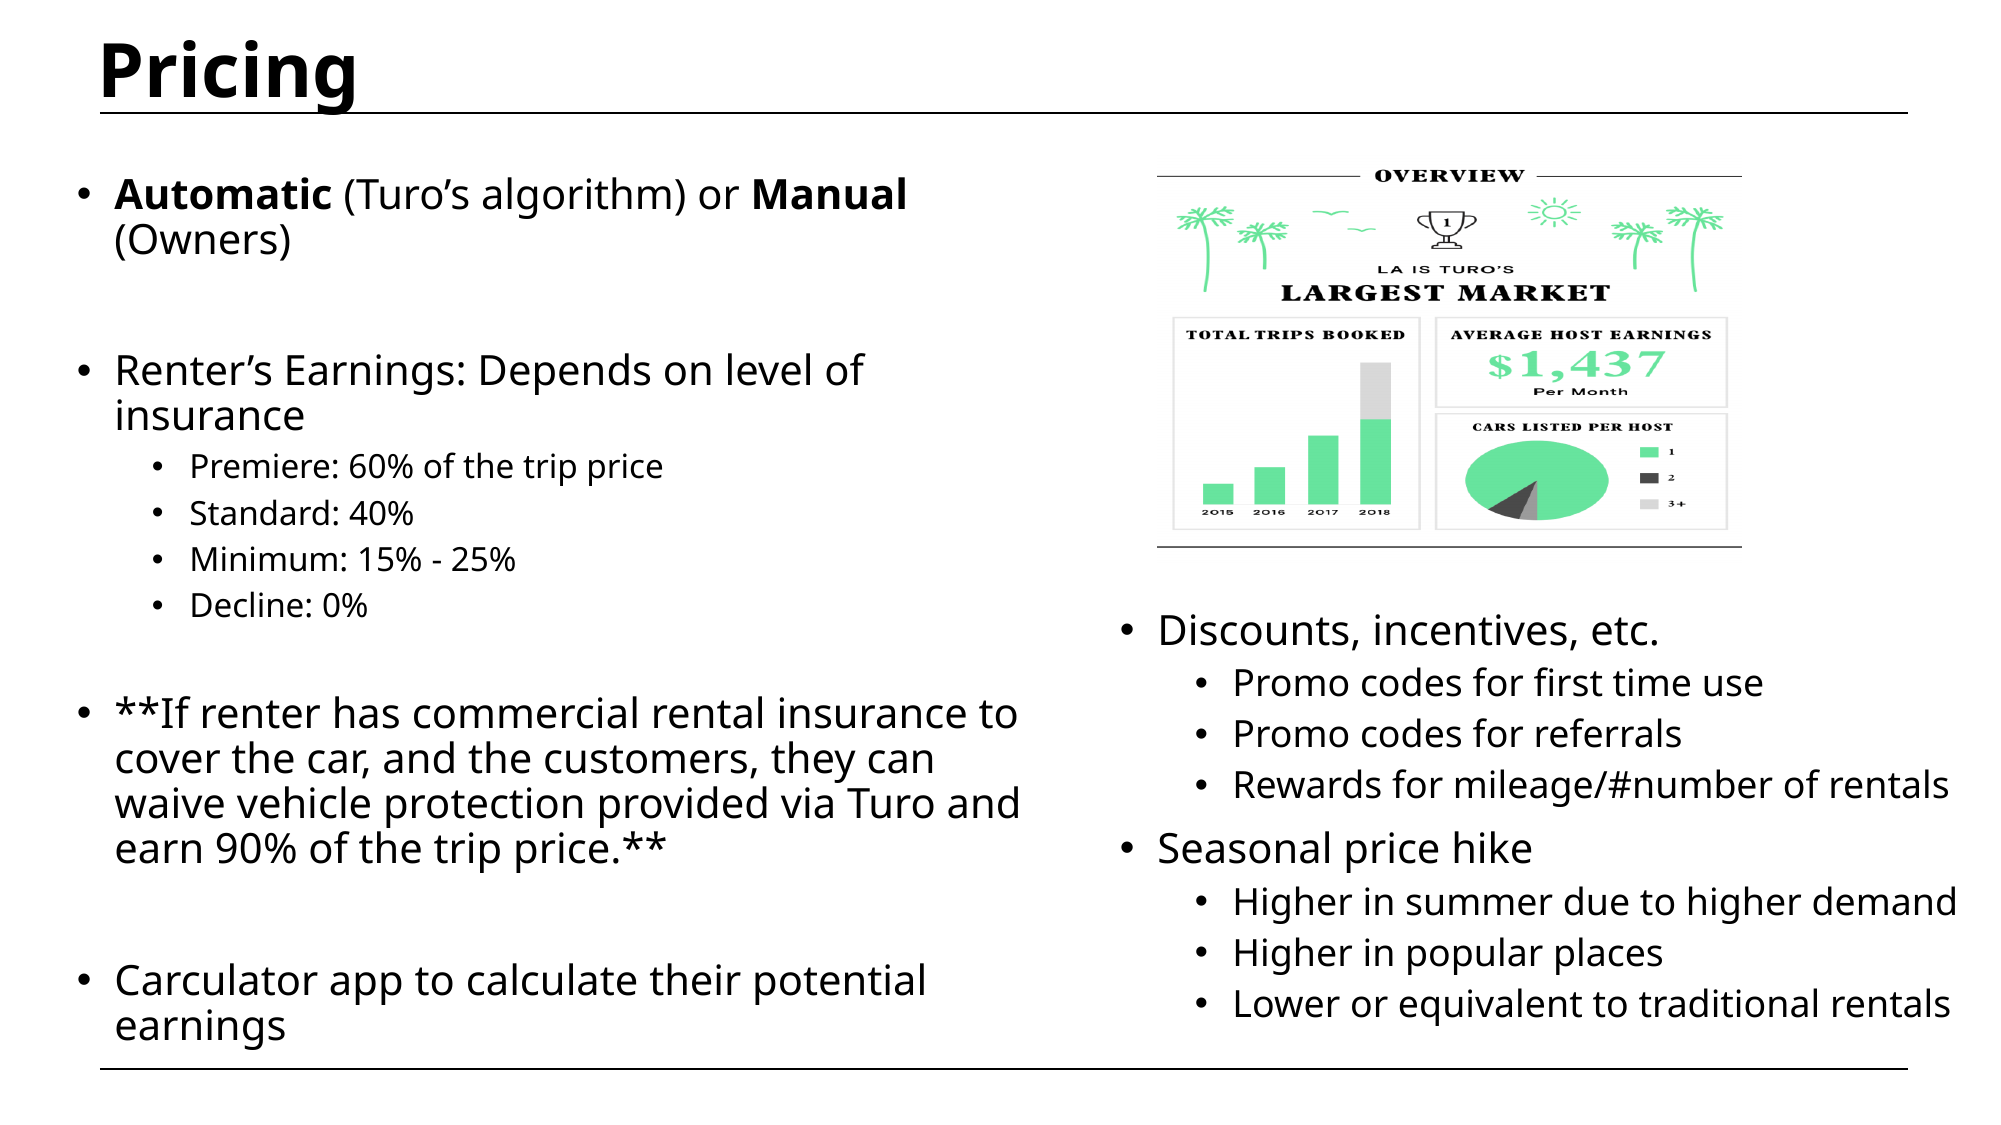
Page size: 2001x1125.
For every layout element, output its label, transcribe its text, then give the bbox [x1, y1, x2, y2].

text_box Automatic (Turo’s algorithm) or Manual (Owners) Renter’s Earnings: Depends on level of insurance Premiere: 60% of the trip price Standard: 40% Minimum: 15% - 25% Decline: 0% **If renter has commercial rental insurance to cover the car, and the customers, they can waive vehicle protection provided via Turo and earn 90% of the trip price.** Carculator app to calculate their potential earnings [61, 165, 1044, 1050]
text_box Pricing [82, 32, 1000, 114]
text_box Discounts, incentives, etc. Promo codes for first time use Promo codes for referrals Rewards for mileage/#number of rentals Seasonal price hike Higher in summer due to higher demand Higher in popular places Lower or equivalent to traditional rentals [1104, 530, 2000, 1050]
picture [1157, 153, 1742, 563]
